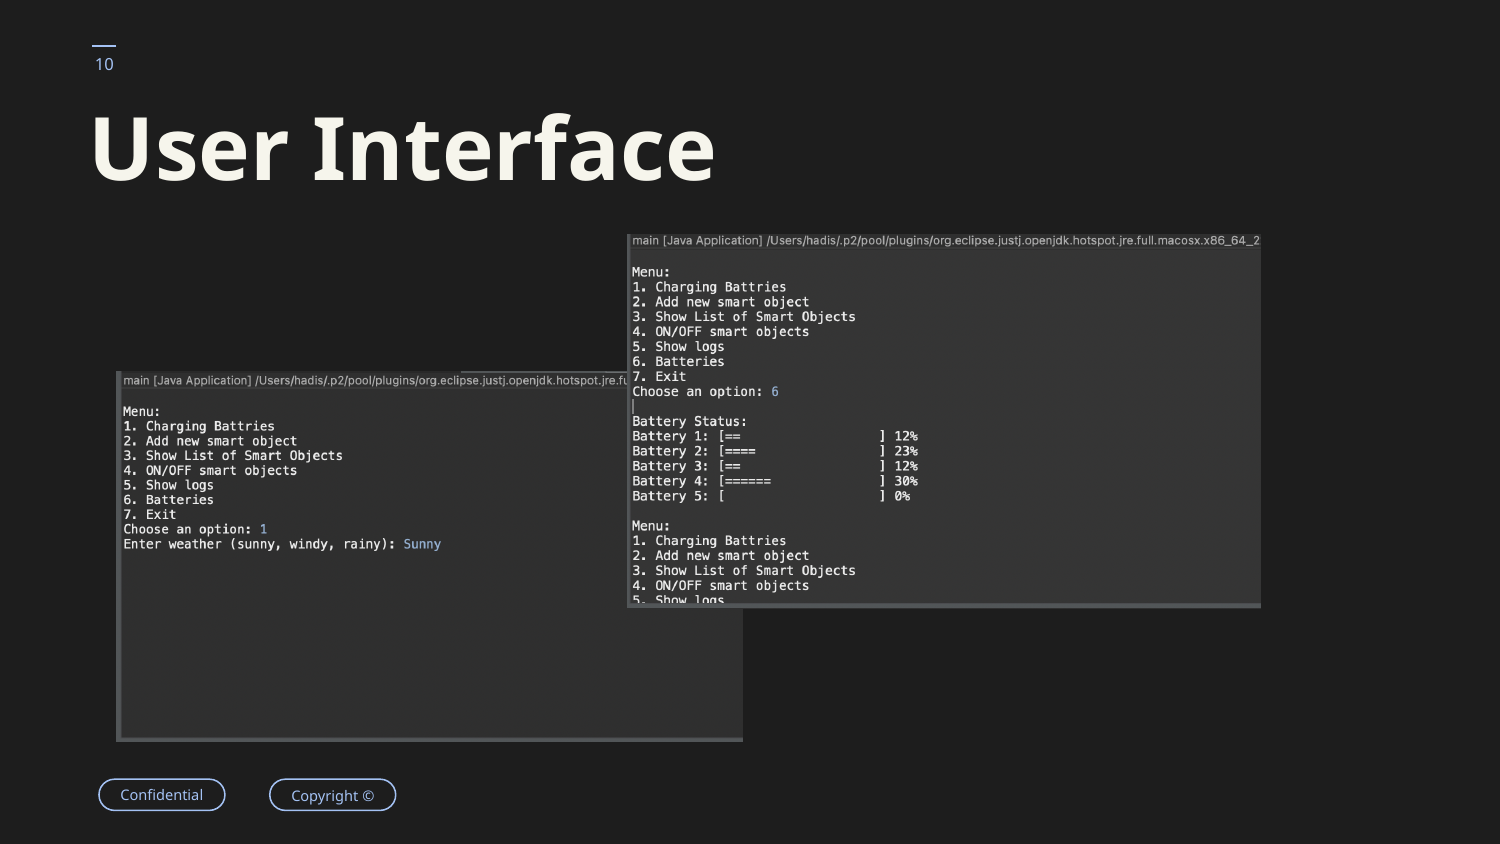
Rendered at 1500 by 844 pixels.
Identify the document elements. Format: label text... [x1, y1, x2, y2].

title User Interface [73, 97, 1185, 310]
picture [116, 234, 1261, 742]
